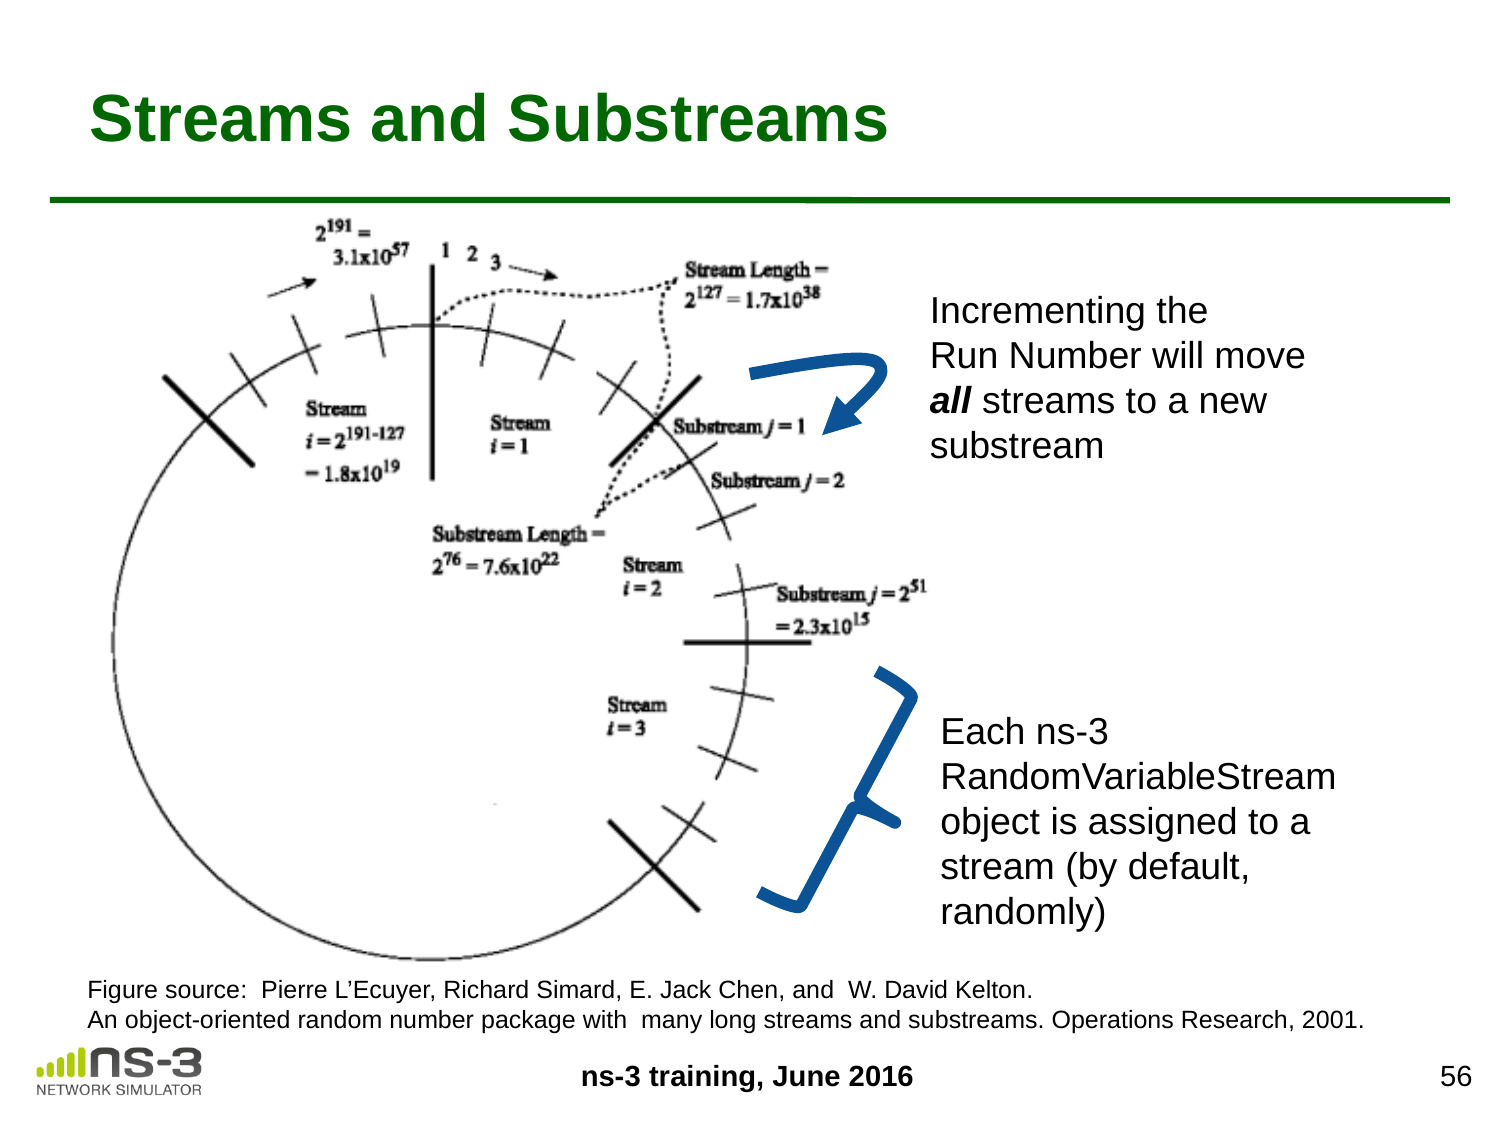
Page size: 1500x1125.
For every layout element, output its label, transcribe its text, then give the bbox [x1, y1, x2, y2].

text_box Figure source: Pierre L’Ecuyer, Richard Simard, E. Jack Chen, and W. David Kelton. An object-oriented random number package with many long streams and substreams. Operations Research, 2001. [72, 966, 1390, 1041]
footer ns-3 training, June 2016 [512, 1049, 983, 1125]
text_box Incrementing the Run Number will move all streams to a new substream [960, 278, 1322, 473]
picture [24, 1017, 213, 1125]
title Streams and Substreams [74, 44, 1421, 186]
text_box Each ns-3 RandomVariableStream object is assigned to a stream (by default, randomly) [960, 700, 1352, 940]
slide_number 56 [1142, 1049, 1488, 1125]
picture [53, 211, 954, 988]
